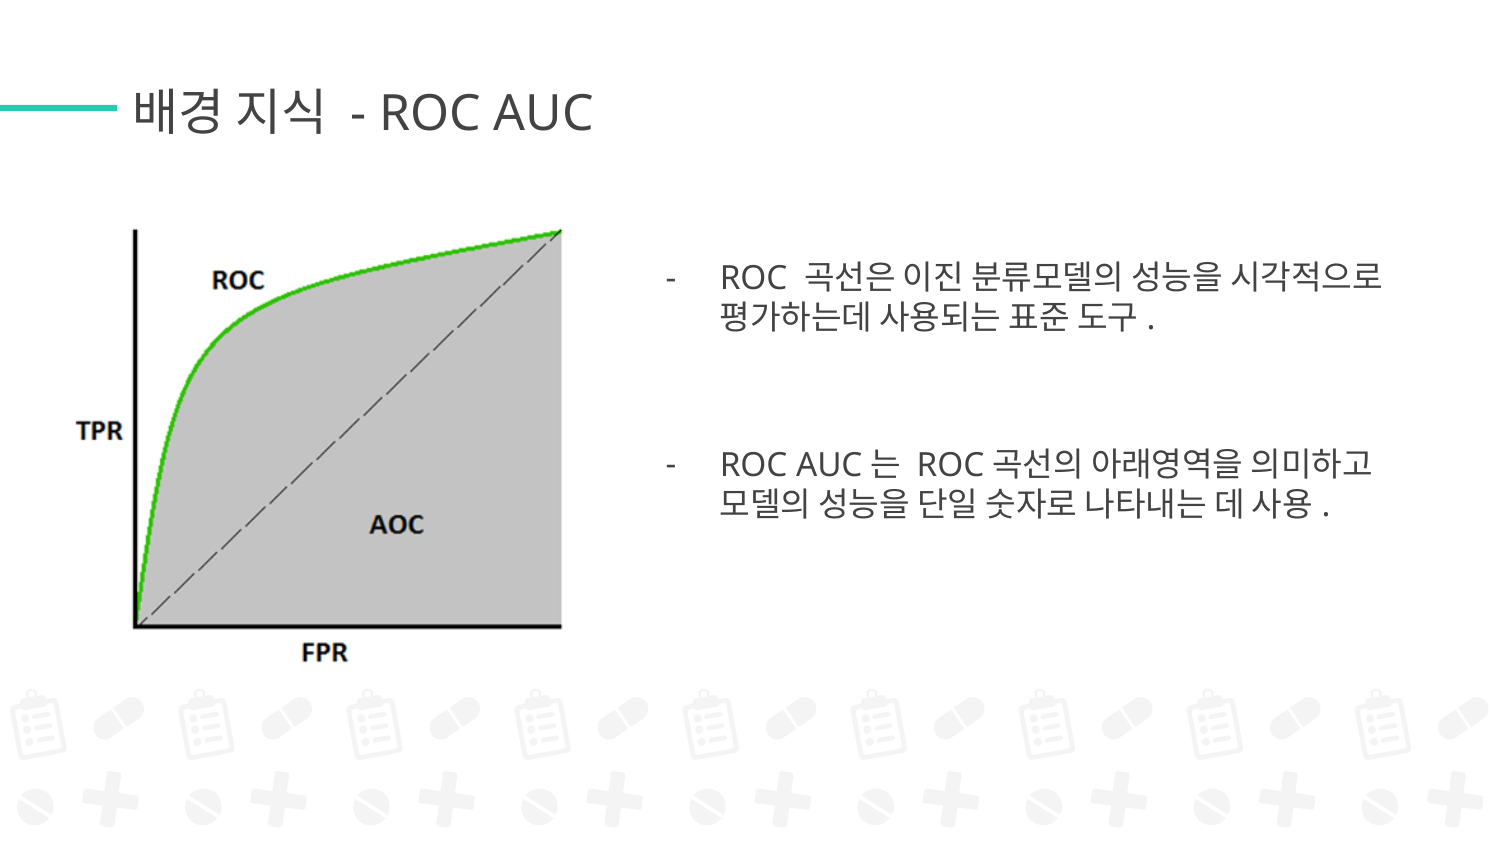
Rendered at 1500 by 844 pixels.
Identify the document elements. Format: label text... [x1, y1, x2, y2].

picture [62, 207, 583, 674]
title 배경 지식 - ROC AUC [116, 65, 1436, 160]
list ROC 곡선은 이진 분류모델의 성능을 시각적으로 평가하는데 사용되는 표준 도구. ROC AUC는 ROC곡선의 아래영역을 의미하고 모델의 성능을 단일 숫자로 나타내는 데 사용. [629, 241, 1466, 603]
